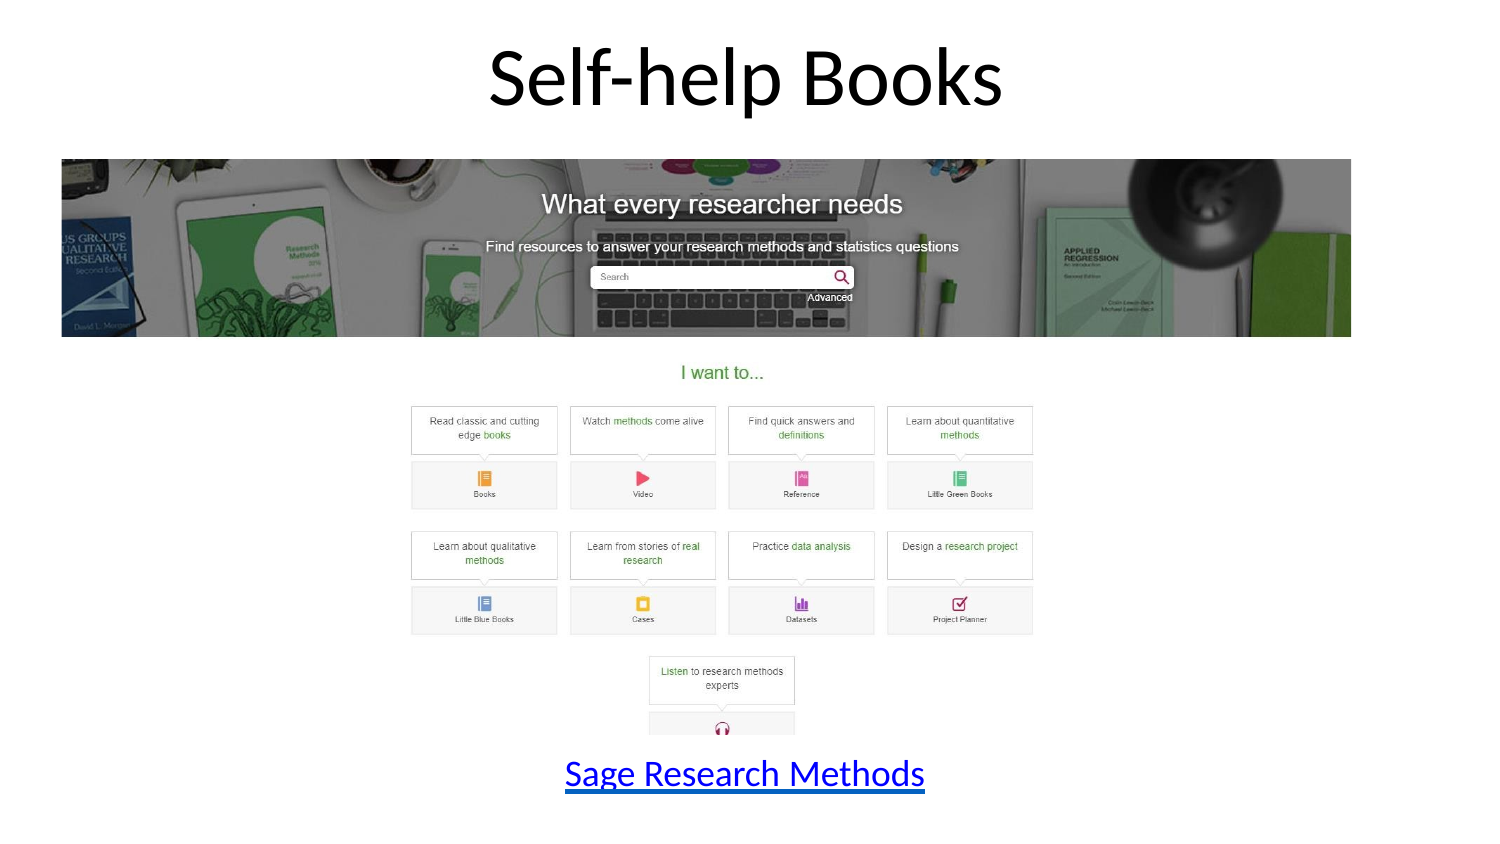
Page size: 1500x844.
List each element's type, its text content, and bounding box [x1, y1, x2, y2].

title Self-help Books [486, 19, 1010, 163]
text_box Sage Research Methods [562, 747, 930, 795]
text_box [61, 159, 1352, 735]
